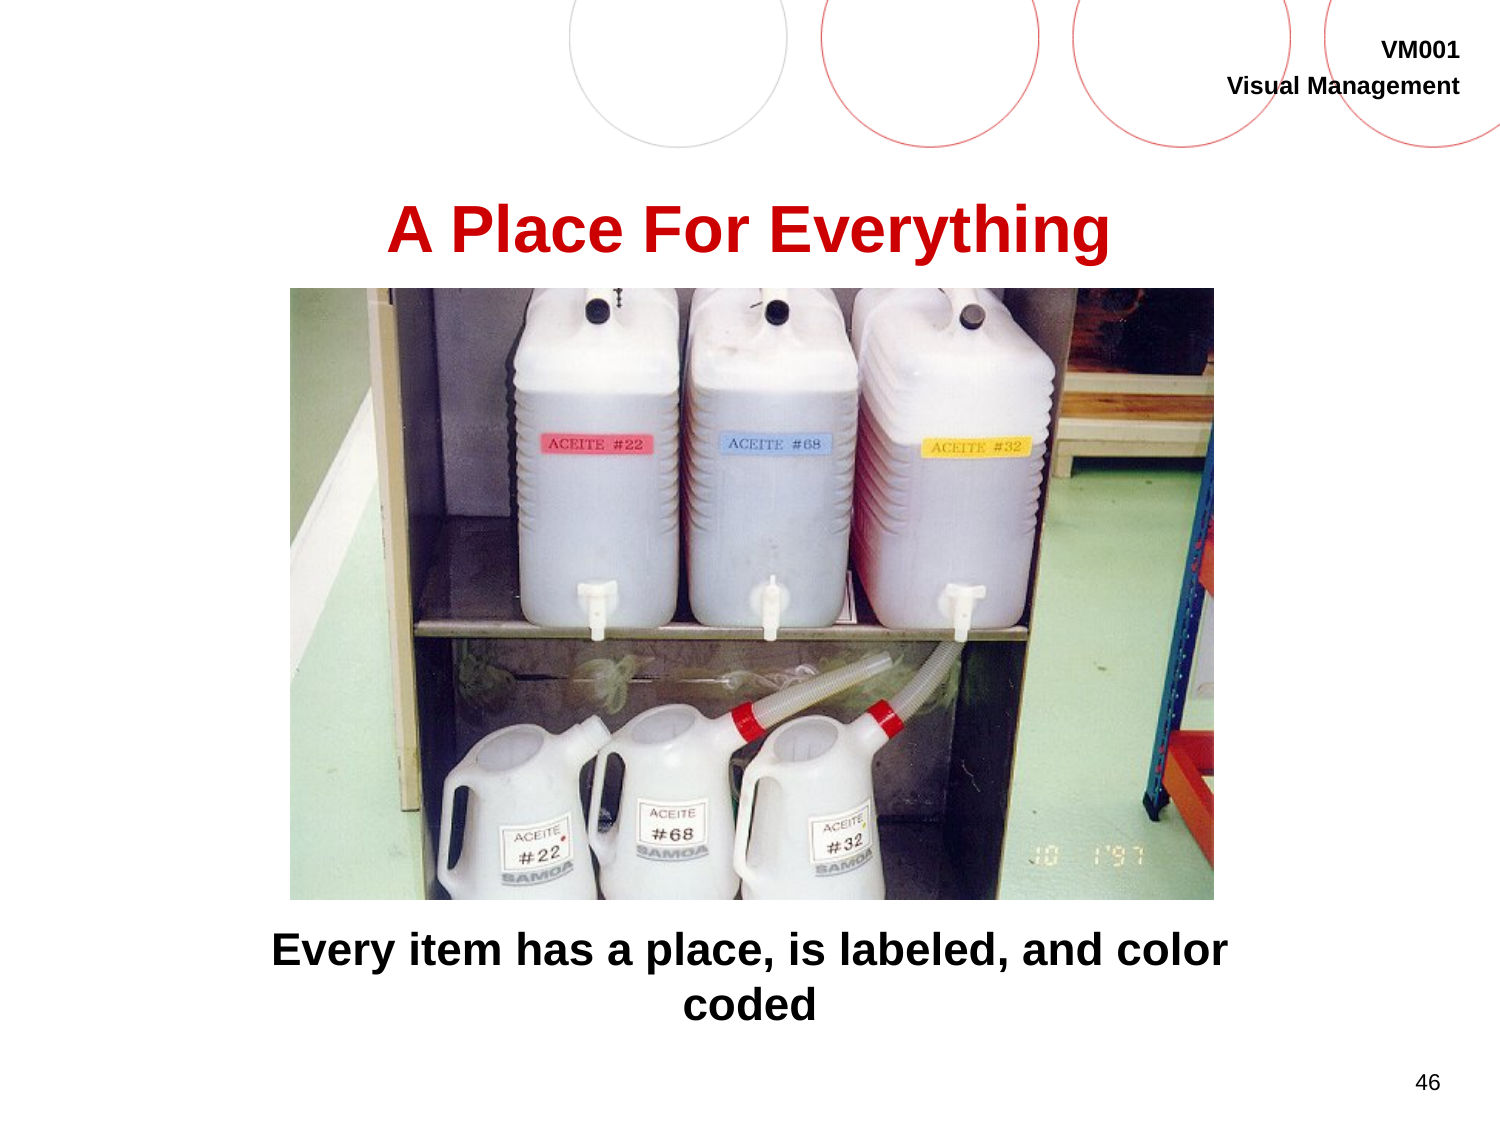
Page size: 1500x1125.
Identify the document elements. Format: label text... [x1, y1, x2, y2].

subtitle Every item has a place, is labeled, and color coded [225, 919, 1275, 1034]
picture [568, 0, 1500, 149]
title A Place For Everything [112, 198, 1388, 288]
picture [290, 288, 1215, 901]
